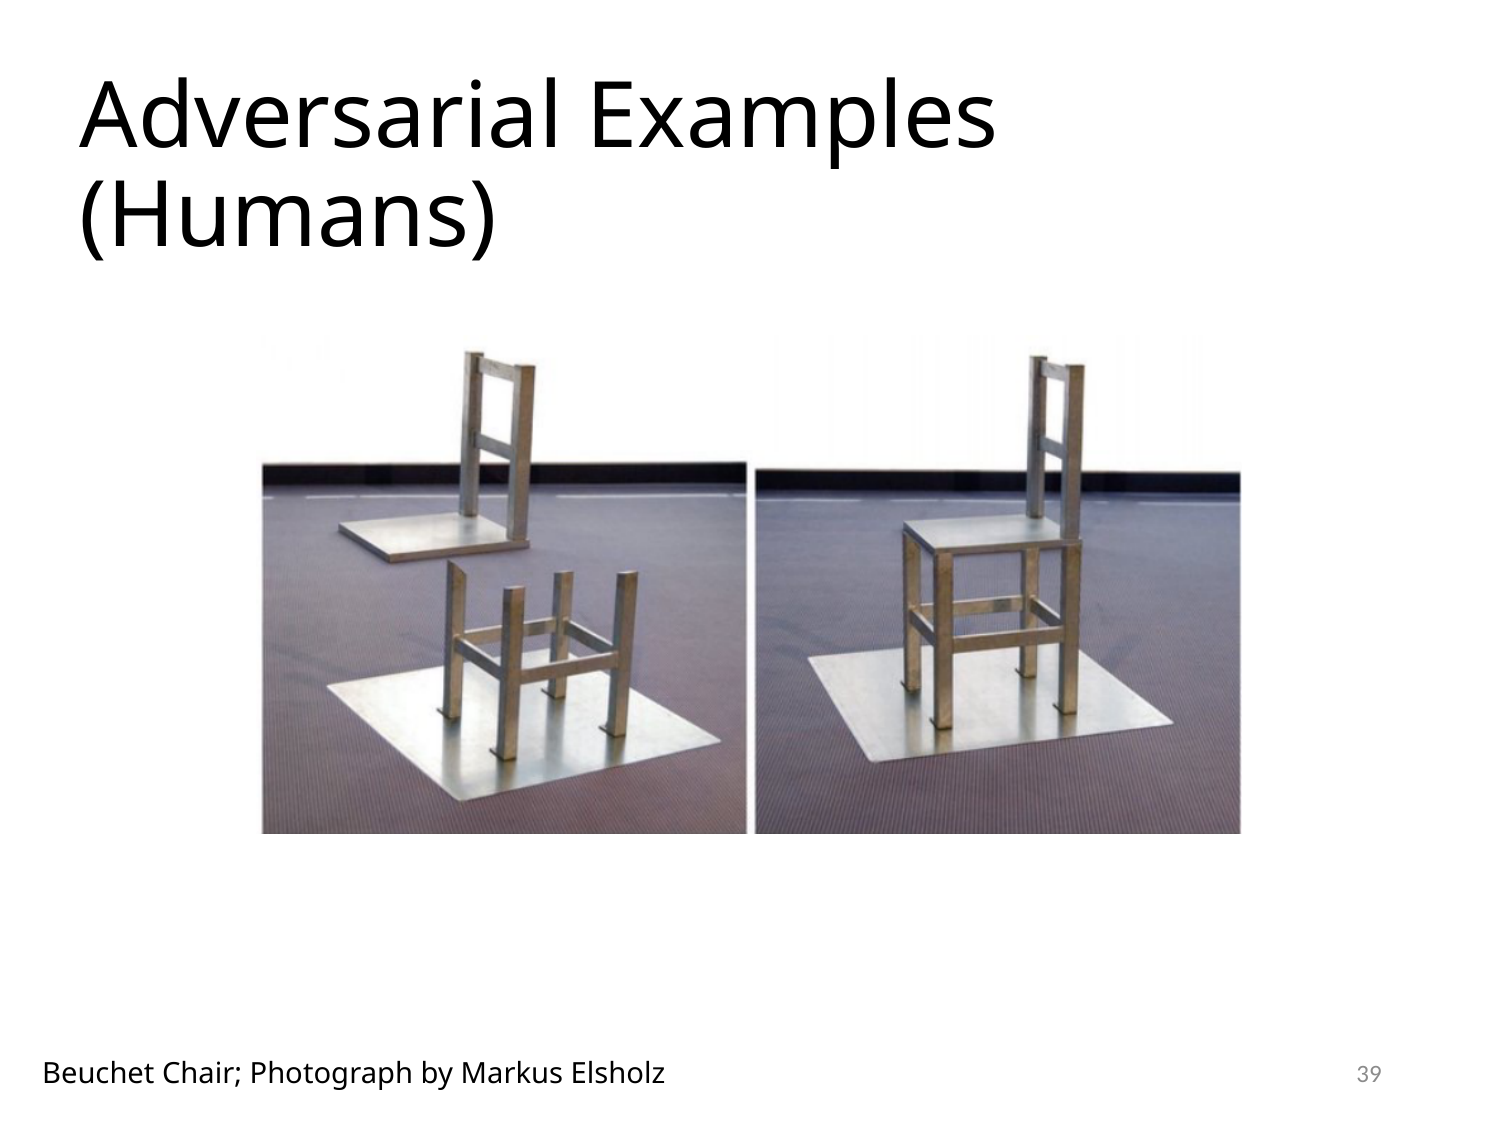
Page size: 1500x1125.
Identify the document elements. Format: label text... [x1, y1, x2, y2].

text_box Beuchet Chair; Photograph by Markus Elsholz [27, 1047, 681, 1098]
slide_number 39 [1059, 1042, 1397, 1103]
picture [255, 291, 1242, 834]
title Adversarial Examples (Humans) [64, 58, 1433, 276]
